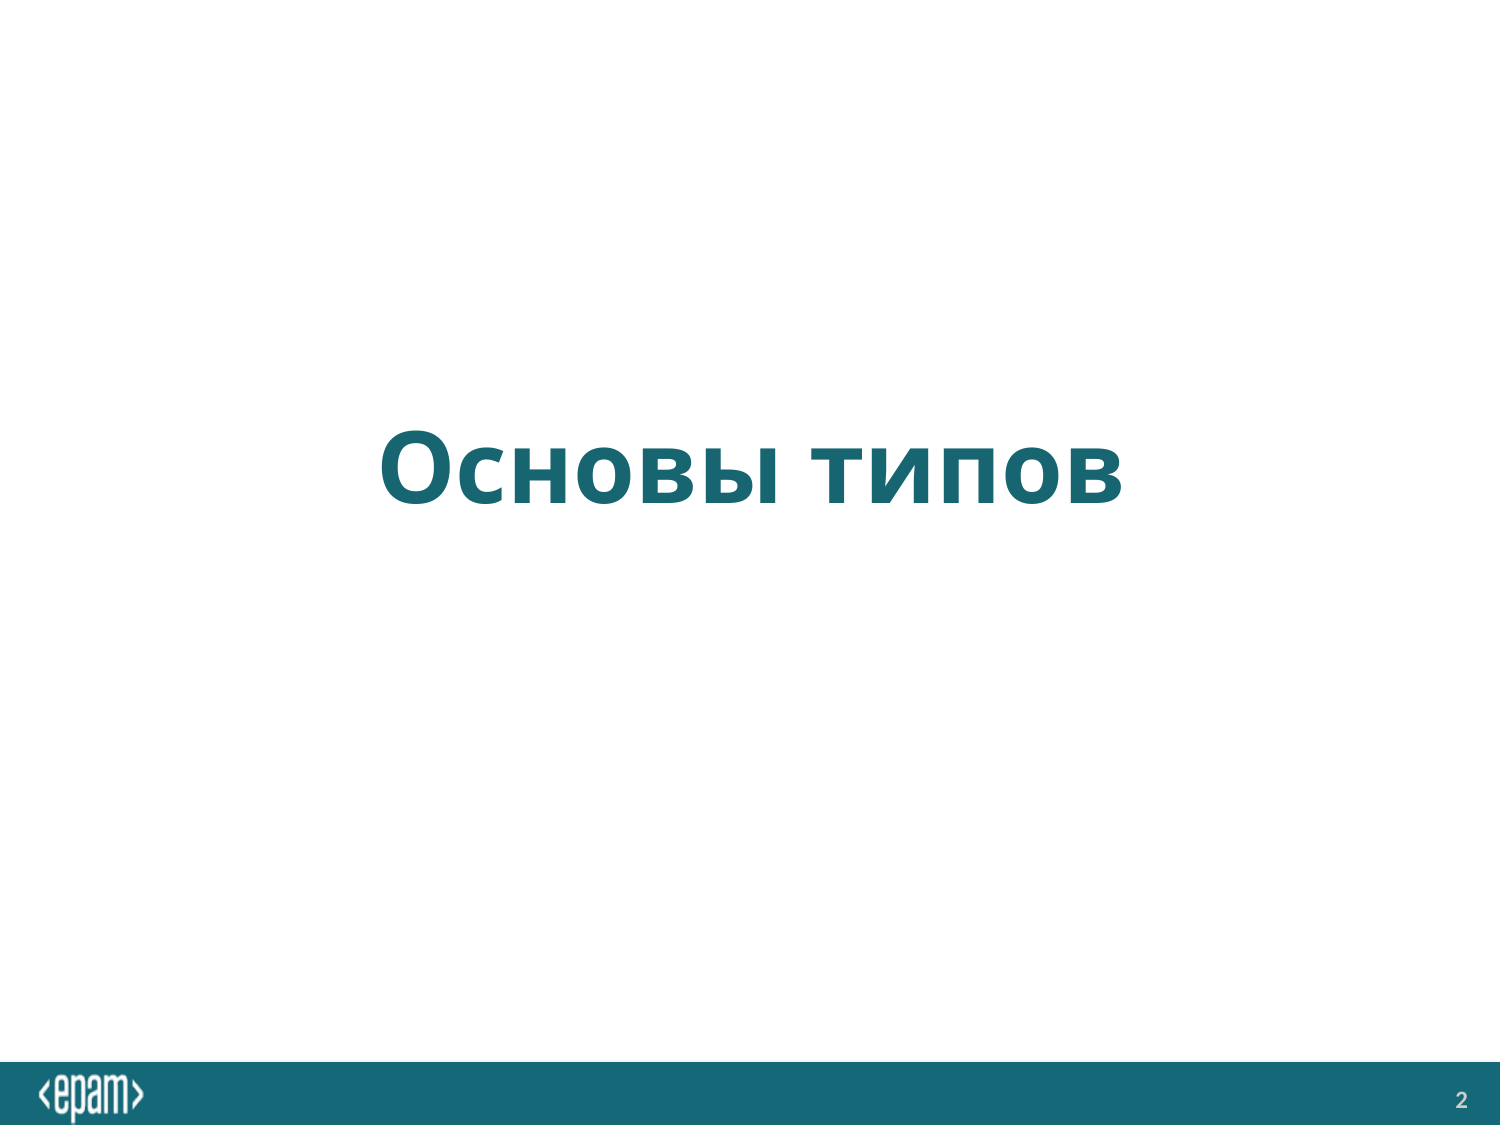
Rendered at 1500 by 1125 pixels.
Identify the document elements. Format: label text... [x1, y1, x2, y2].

picture [38, 1074, 144, 1125]
text_box Основы типов [103, 395, 1400, 763]
